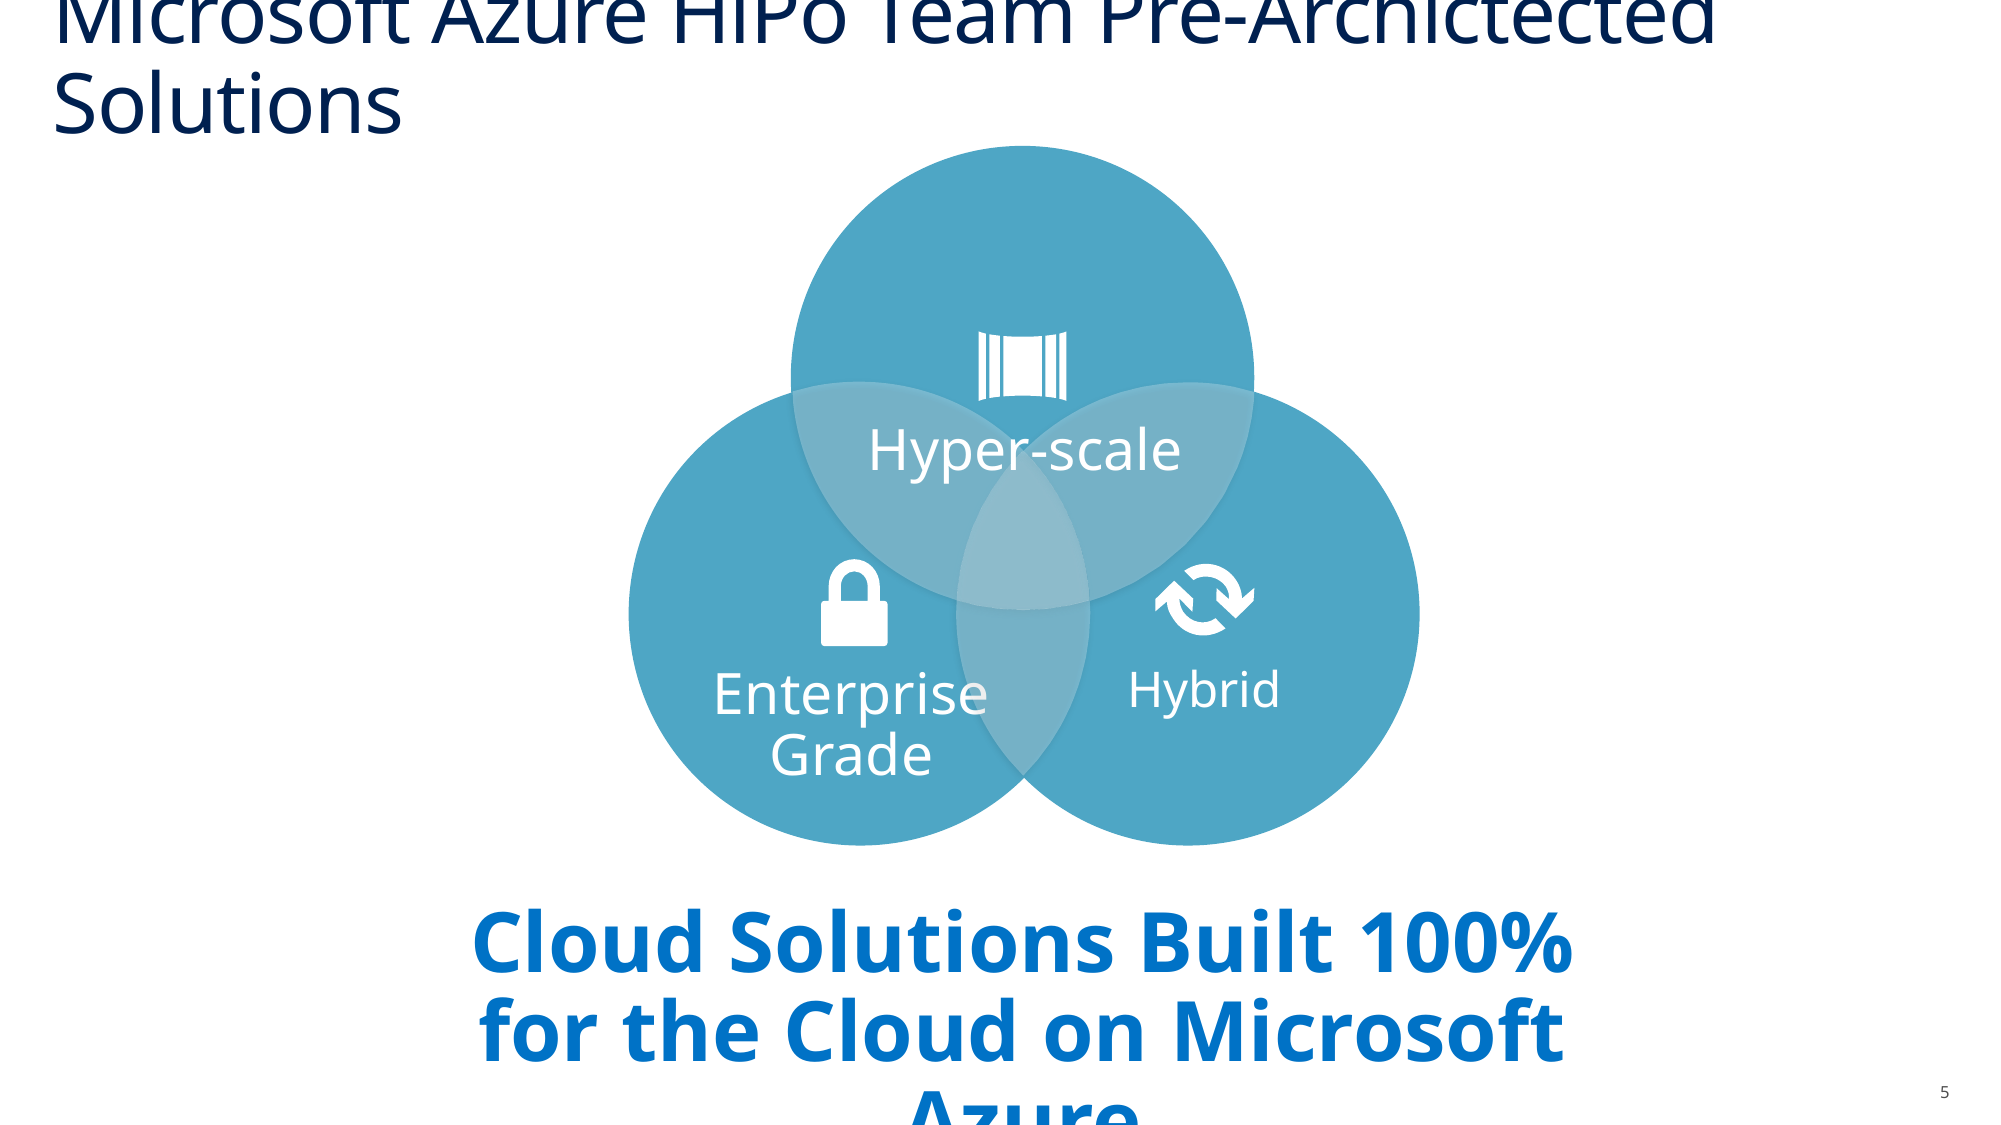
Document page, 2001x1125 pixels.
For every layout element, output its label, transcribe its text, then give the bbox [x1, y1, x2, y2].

slide_number 5 [1839, 1062, 1965, 1125]
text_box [690, 559, 1013, 801]
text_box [792, 381, 1255, 776]
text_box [863, 331, 1187, 493]
text_box [788, 143, 1257, 384]
text_box [1026, 391, 1422, 848]
text_box [626, 391, 787, 769]
text_box Cloud Solutions Built 100% for the Cloud on Microsoft Azure [398, 885, 1647, 1125]
title Microsoft Azure HiPo Team Pre-Archictected Solutions [0, 0, 2000, 106]
text_box [730, 808, 991, 848]
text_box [1260, 564, 1332, 728]
